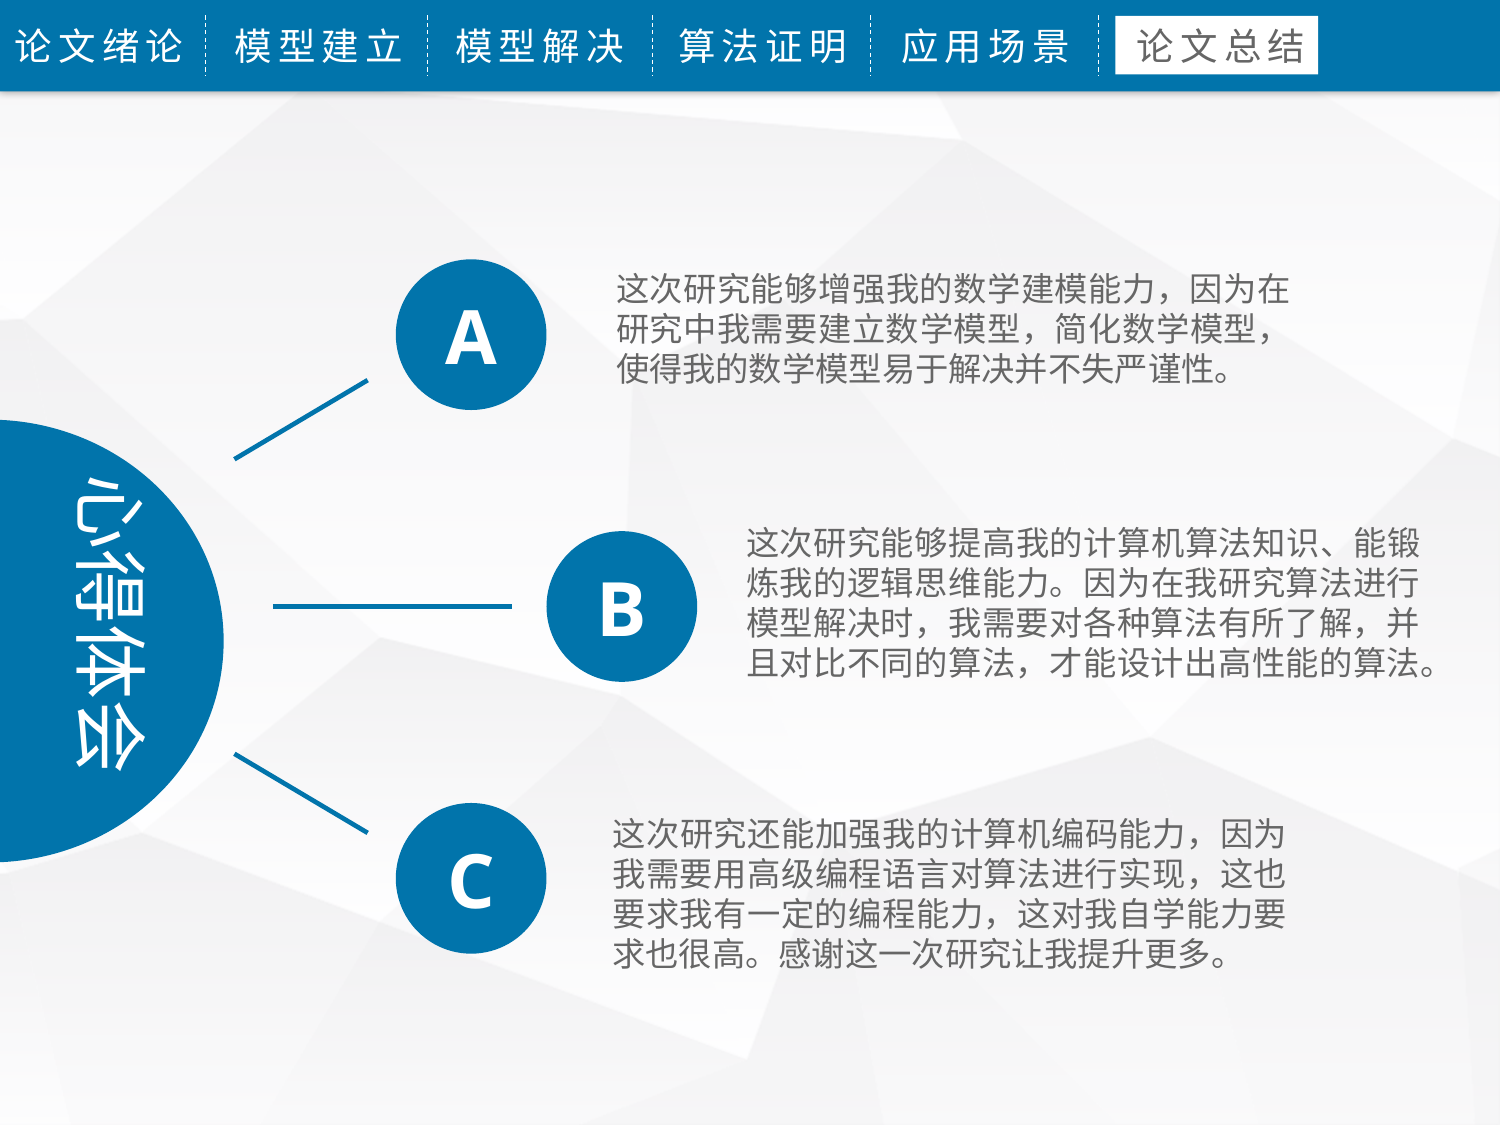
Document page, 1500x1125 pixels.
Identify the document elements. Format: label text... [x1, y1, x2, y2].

text_box [165, 493, 225, 790]
text_box 模型建立 [214, 15, 423, 76]
text_box 算法证明 [663, 15, 870, 76]
text_box 心得体会 [43, 459, 165, 879]
text_box 这次研究还能加强我的计算机编码能力，因为我需要用高级编程语言对算法进行实现，这也要求我有一定的编程能力，这对我自学能力要求也很高。感谢这一次研究让我提升更多。 [597, 805, 1302, 981]
text_box A [394, 258, 548, 412]
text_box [234, 380, 368, 460]
text_box [0, 418, 125, 864]
text_box 算法证明 [871, 15, 876, 76]
text_box C [394, 801, 548, 955]
text_box 论文总结 [1110, 15, 1332, 76]
text_box [0, 0, 1500, 92]
text_box 模型解决 [440, 15, 652, 76]
picture [0, 92, 1500, 1125]
text_box 论文绪论 [0, 15, 211, 76]
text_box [234, 753, 368, 833]
text_box 应用场景 [886, 15, 1098, 76]
text_box 这次研究能够提高我的计算机算法知识、能锻炼我的逻辑思维能力。因为在我研究算法进行模型解决时，我需要对各种算法有所了解，并且对比不同的算法，才能设计出高性能的算法。 [731, 515, 1436, 690]
text_box 这次研究能够增强我的数学建模能力，因为在研究中我需要建立数学模型，简化数学模型，使得我的数学模型易于解决并不失严谨性。 [601, 260, 1306, 396]
text_box B [545, 530, 699, 683]
